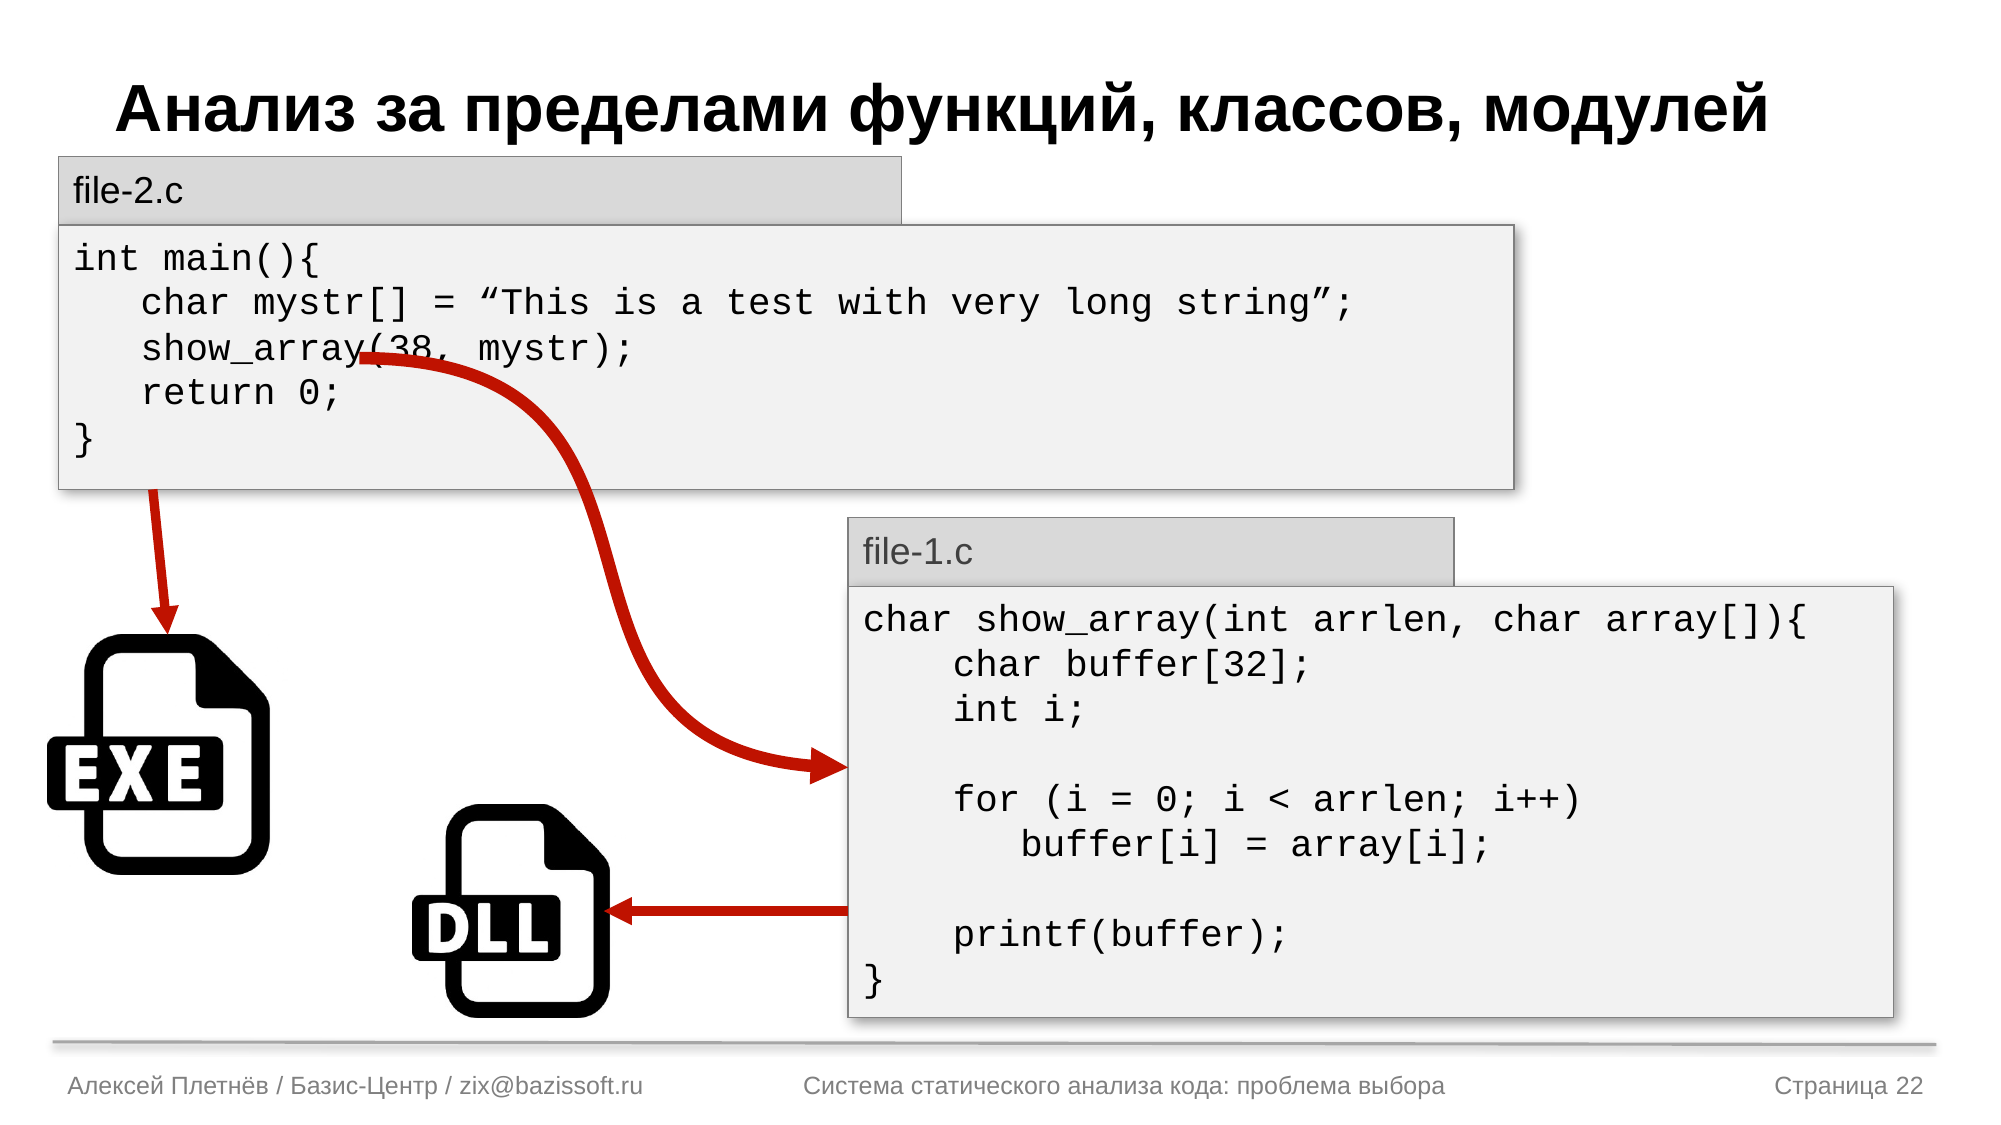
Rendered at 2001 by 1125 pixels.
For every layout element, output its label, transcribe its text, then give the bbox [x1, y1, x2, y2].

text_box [358, 357, 849, 768]
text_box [847, 517, 1894, 1018]
title Анализ за пределами функций, классов, модулей [99, 11, 2000, 199]
picture [411, 804, 626, 1018]
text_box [58, 156, 1515, 490]
picture [47, 634, 289, 875]
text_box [152, 489, 168, 635]
